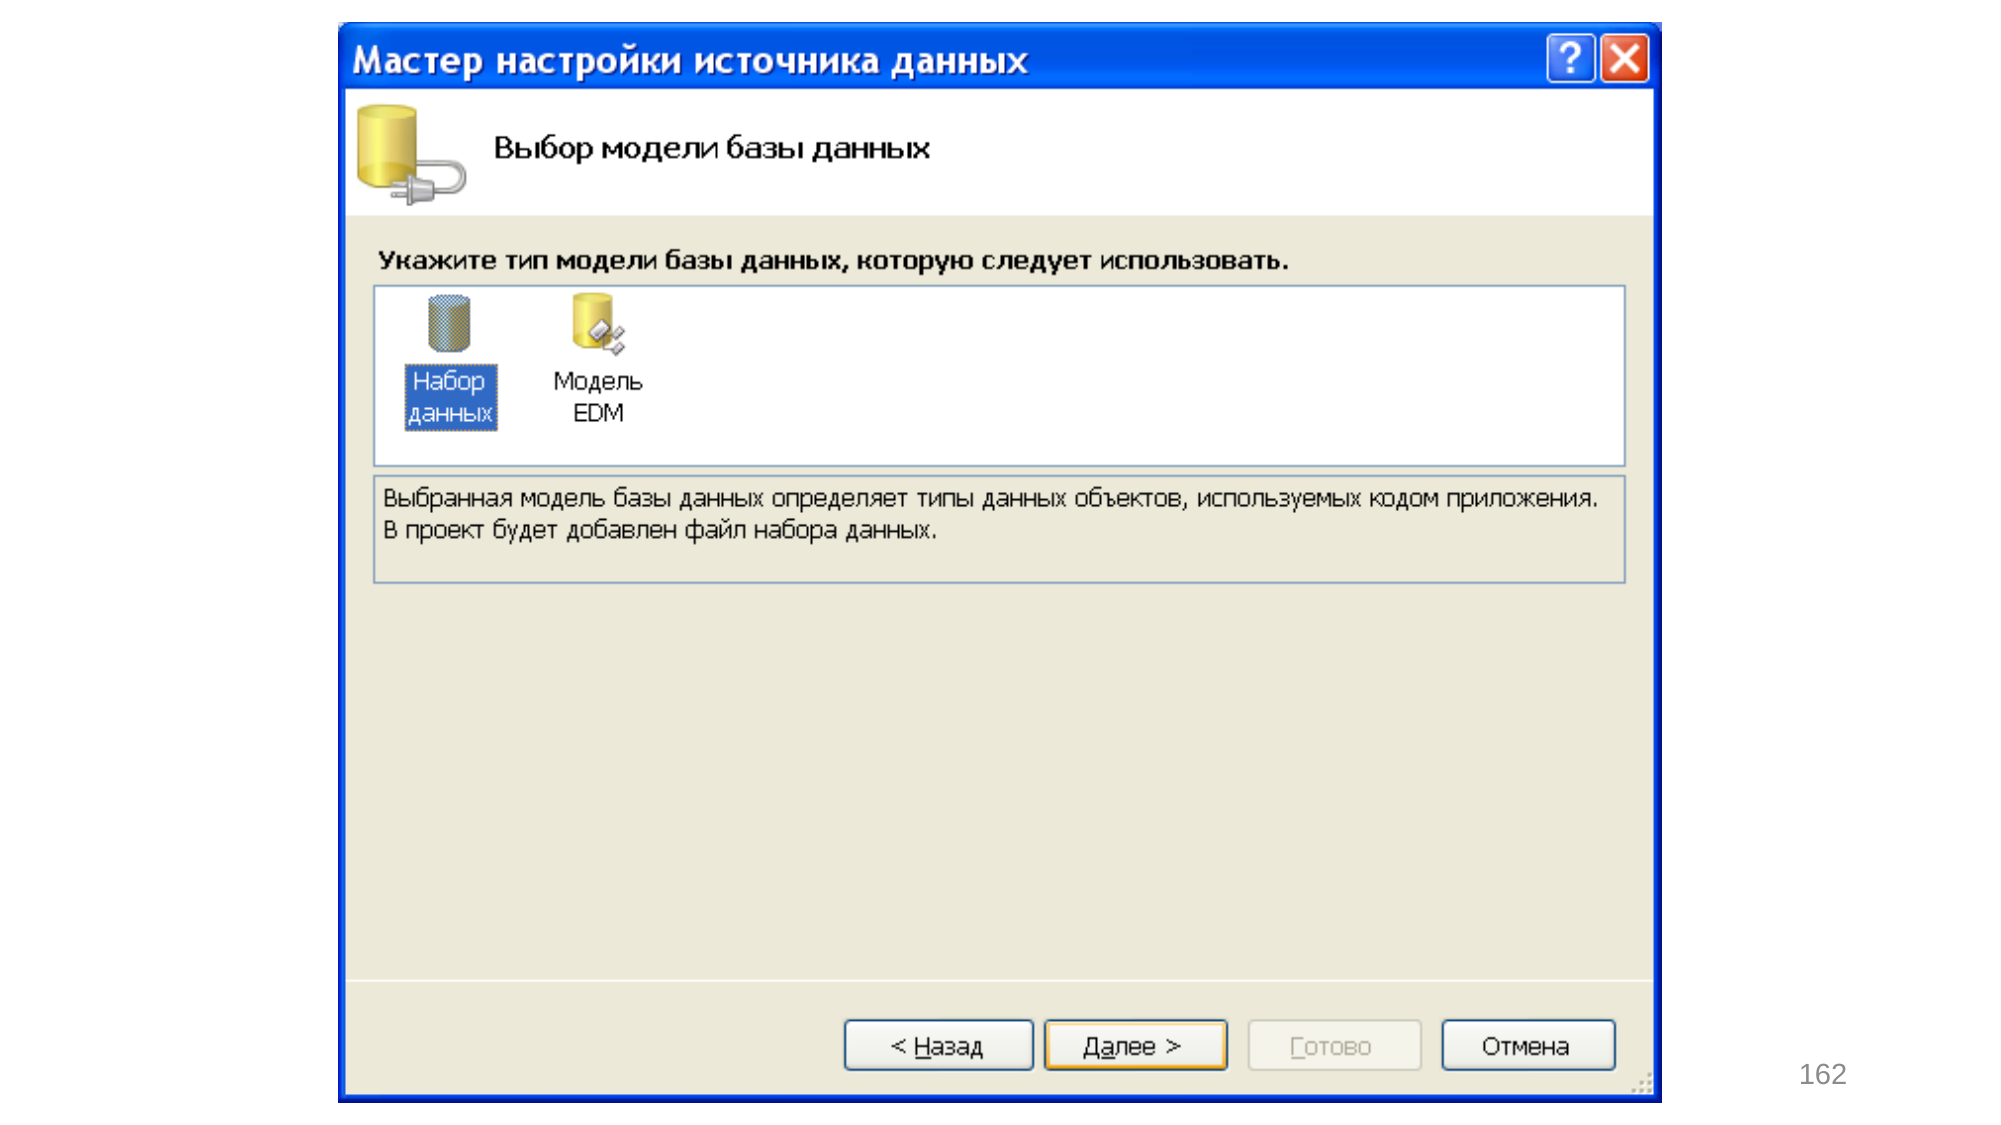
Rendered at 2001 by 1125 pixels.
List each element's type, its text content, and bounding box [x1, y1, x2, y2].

slide_number 162 [1662, 1042, 1863, 1103]
picture [338, 22, 1662, 1103]
